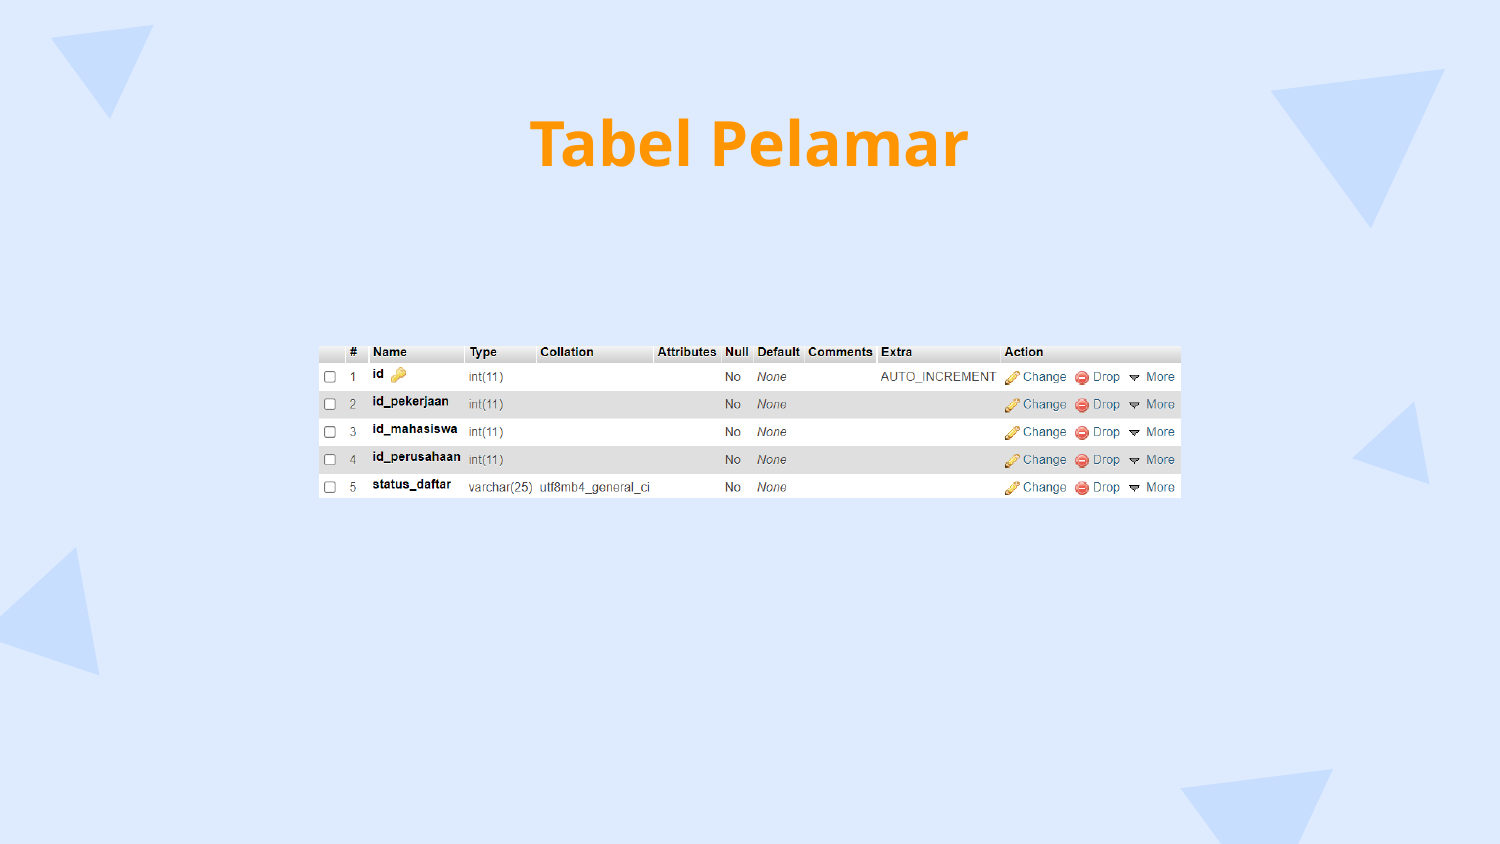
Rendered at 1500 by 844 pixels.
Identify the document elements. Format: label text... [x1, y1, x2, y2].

title Tabel Pelamar [116, 88, 1383, 182]
picture [318, 346, 1181, 498]
